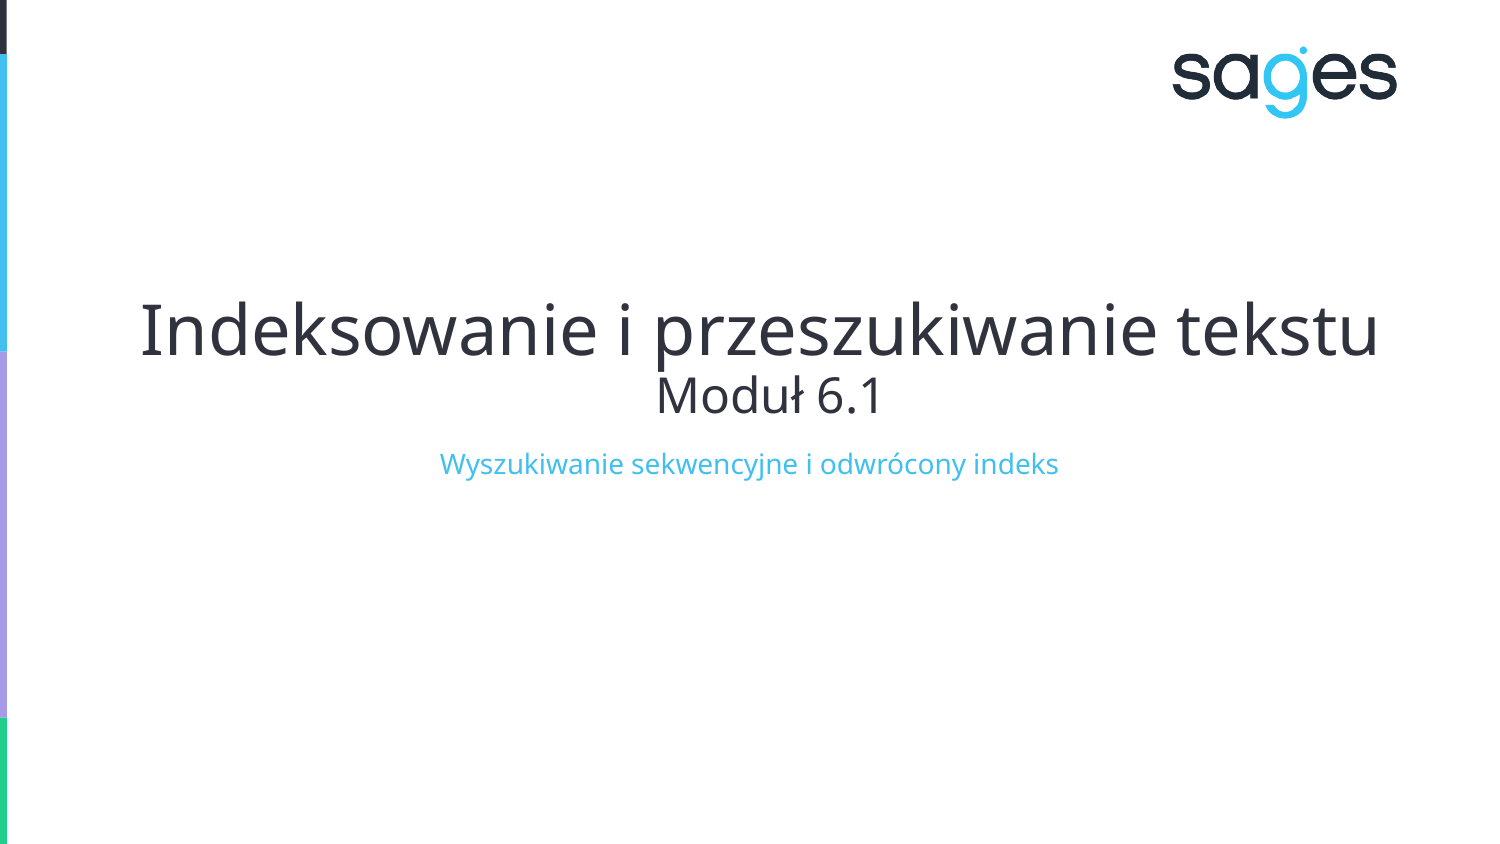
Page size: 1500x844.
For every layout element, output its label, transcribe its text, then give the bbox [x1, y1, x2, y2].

title Indeksowanie i przeszukiwanie tekstu Moduł 6.1 [81, 138, 1460, 432]
picture [1172, 46, 1397, 119]
subtitle Wyszukiwanie sekwencyjne i odwrócony indeks [187, 443, 1313, 511]
